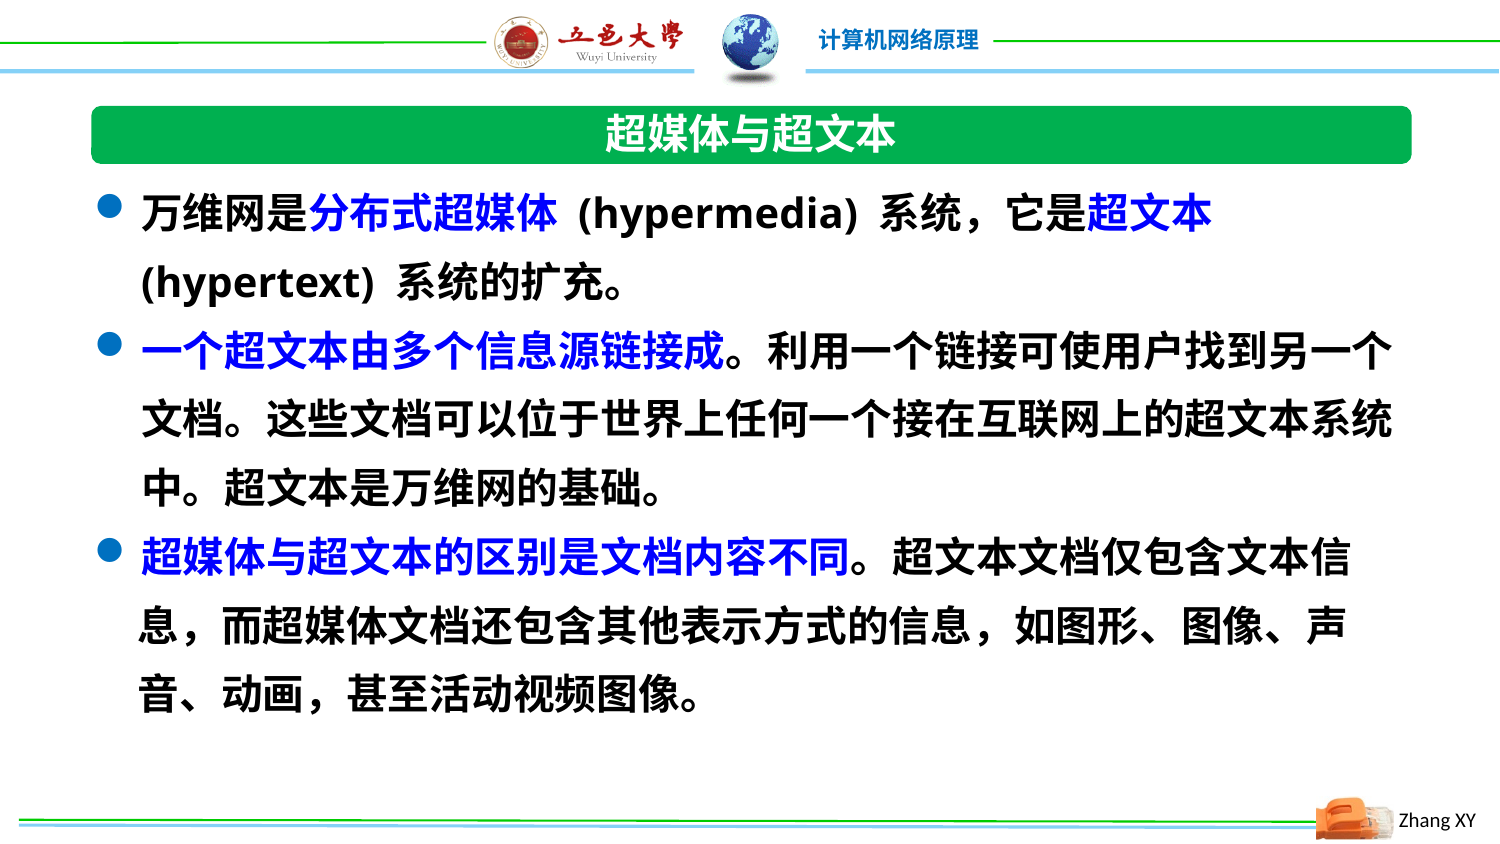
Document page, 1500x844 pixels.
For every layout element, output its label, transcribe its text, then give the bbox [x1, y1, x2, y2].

text_box [91, 105, 590, 160]
text_box 超媒体与超文本 [590, 100, 913, 160]
picture [494, 15, 697, 69]
picture [1316, 796, 1394, 840]
picture [720, 12, 780, 88]
text_box [913, 105, 1412, 160]
text_box 万维网是分布式超媒体 (hypermedia) 系统，它是超文本 (hypertext) 系统的扩充。 一个超文本由多个信息源链接成。利用一个链接可使用户找到另一个文档。这些文档可以位于世界上任何一个接在互联网上的超文本系统中。超文本是万维网的基础。 超媒体与超文本的区别是文档内容不同。超文本文档仅包含文本信 息，而超媒体文档还包含其他表示方式的信息，如图形、图像、声 音、动画，甚至活动视频图像。 [79, 160, 1412, 726]
